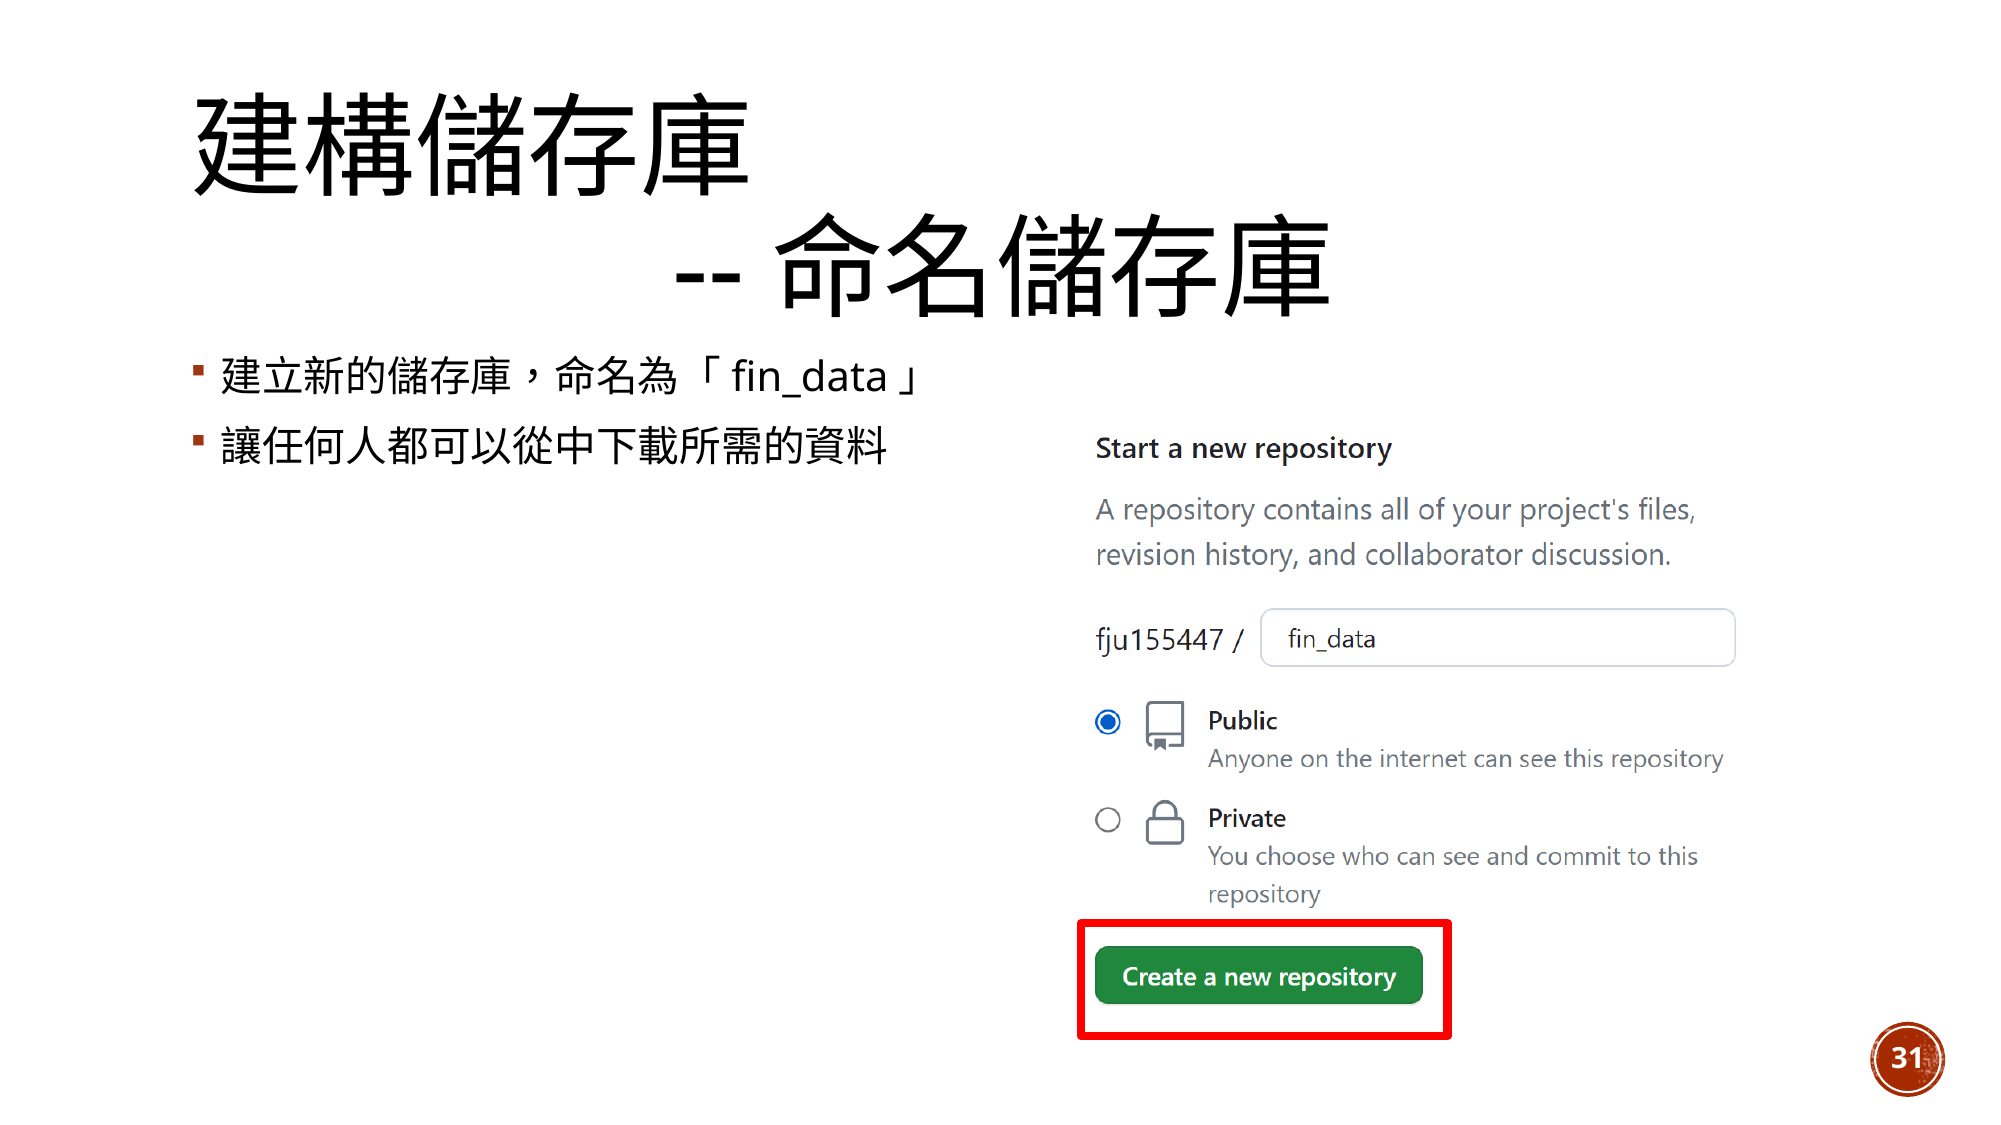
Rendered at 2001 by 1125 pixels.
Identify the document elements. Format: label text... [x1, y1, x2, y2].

title 建構儲存庫 --命名儲存庫 [175, 79, 1826, 344]
picture [1062, 392, 1763, 1076]
slide_number 31 [1855, 1028, 1961, 1089]
list 建立新的儲存庫，命名為「fin_data」 讓任何人都可以從中下載所需的資料 [175, 348, 1826, 1013]
